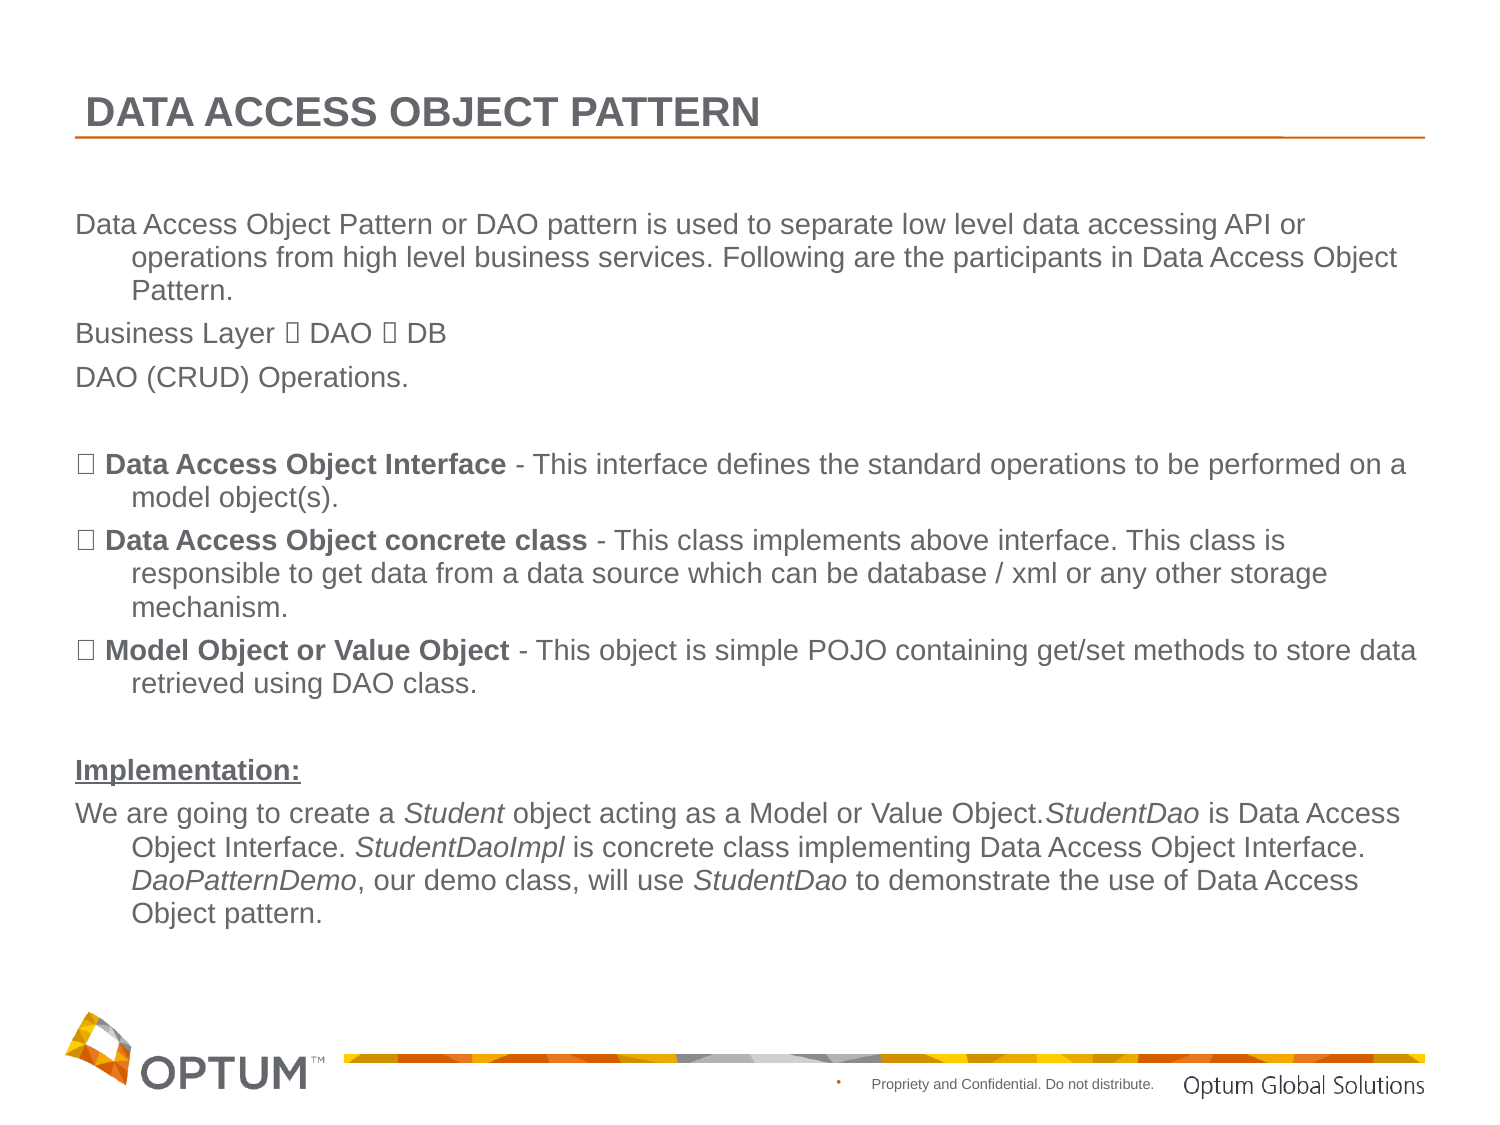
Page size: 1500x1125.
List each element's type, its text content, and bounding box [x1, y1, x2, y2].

picture [343, 1054, 1425, 1063]
list Data Access Object Pattern or DAO pattern is used to separate low level data accessing API or operations from high level business services. Following are the participants in Data Access Object Pattern. Business Layer  DAO  DB DAO (CRUD) Operations.  Data Access Object Interface - This interface defines the standard operations to be performed on a model object(s).  Data Access Object concrete class - This class implements above interface. This class is responsible to get data from a data source which can be database / xml or any other storage mechanism.  Model Object or Value Object - This object is simple POJO containing get/set methods to store data retrieved using DAO class. Implementation: We are going to create a Student object acting as a Model or Value Object.StudentDao is Data Access Object Interface. StudentDaoImpl is concrete class implementing Data Access Object Interface. DaoPatternDemo, our demo class, will use StudentDao to demonstrate the use of Data Access Object pattern. [75, 162, 1425, 991]
picture [1184, 1075, 1424, 1099]
picture [62, 1009, 327, 1092]
title DATA ACCESS OBJECT PATTERN [0, 80, 1098, 181]
